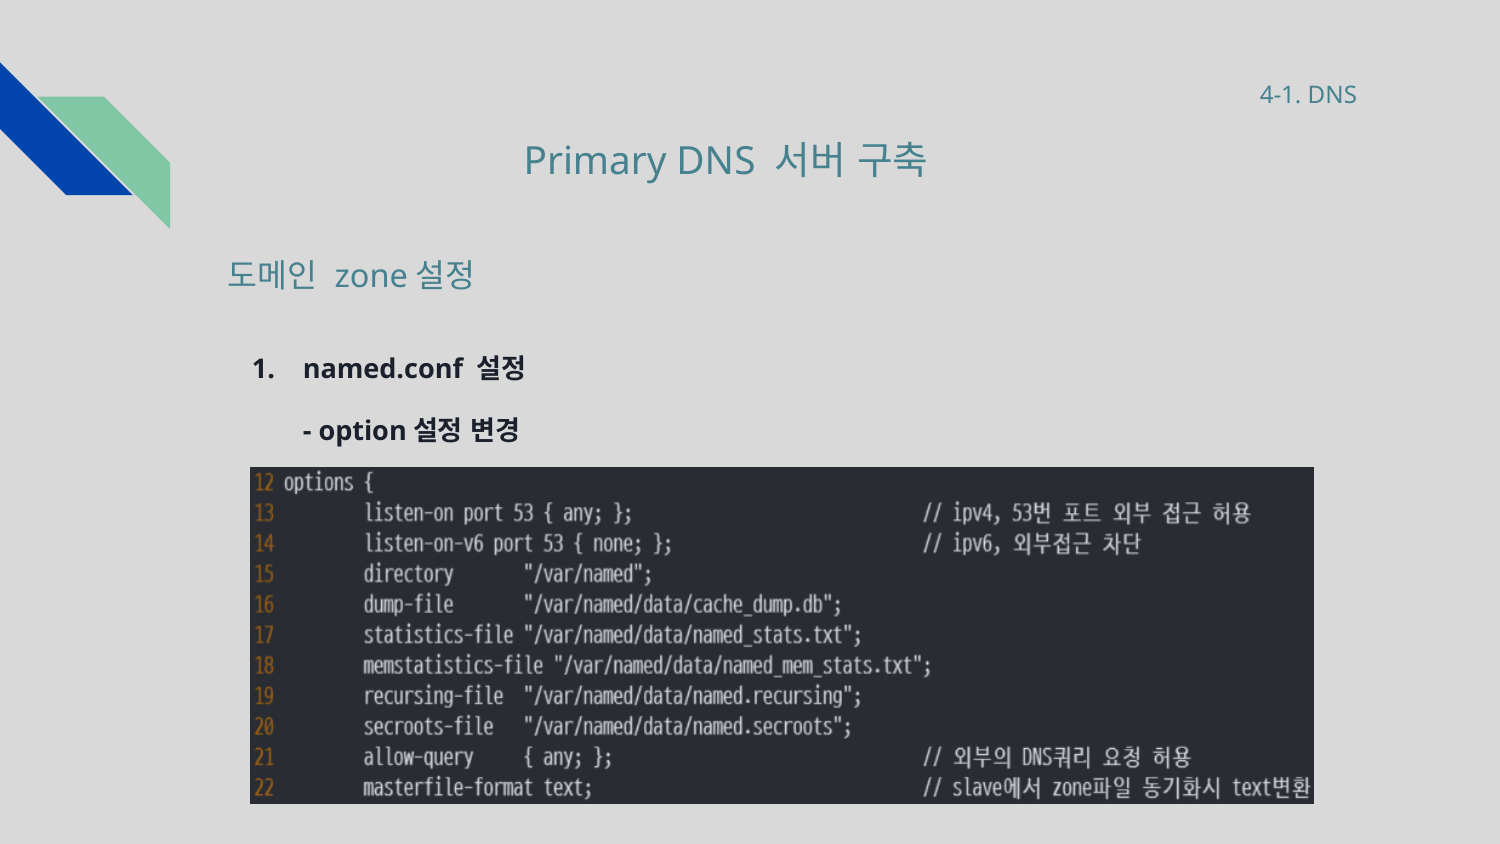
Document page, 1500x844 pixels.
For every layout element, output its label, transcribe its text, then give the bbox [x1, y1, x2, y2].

title Primary DNS 서버 구축 [395, 120, 1057, 185]
title 도메인 zone설정 [212, 240, 875, 305]
picture [250, 467, 1314, 804]
title 4-1. DNS [1056, 64, 1373, 129]
list named.conf 설정 - option설정 변경 [212, 331, 1368, 784]
